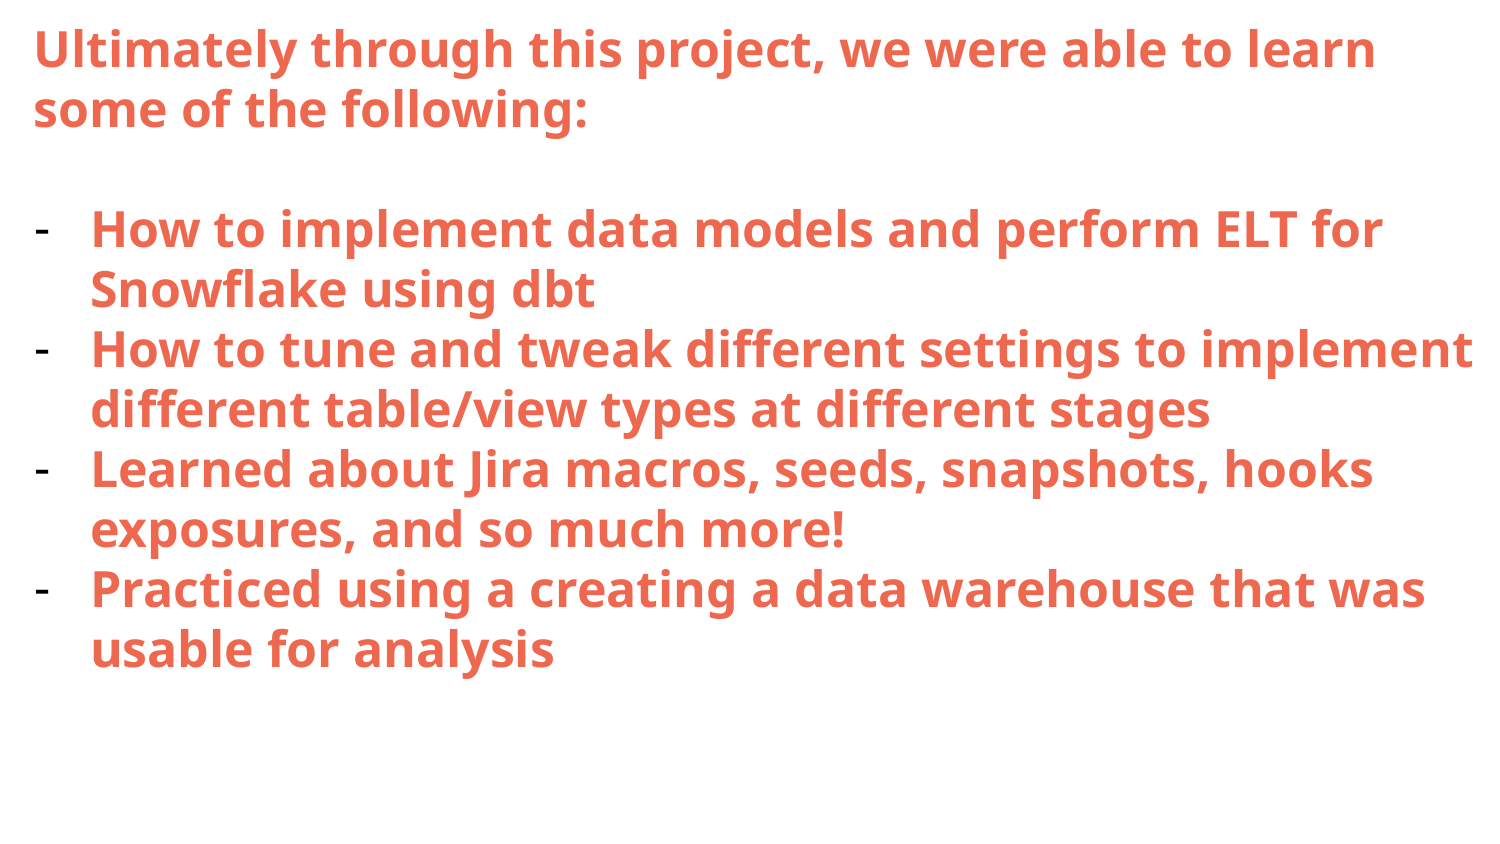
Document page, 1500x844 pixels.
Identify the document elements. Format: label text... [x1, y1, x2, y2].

text_box Ultimately through this project, we were able to learn some of the following: How to implement data models and perform ELT for Snowflake using dbt How to tune and tweak different settings to implement different table/view types at different stages Learned about Jira macros, seeds, snapshots, hooks exposures, and so much more! Practiced using a creating a data warehouse that was usable for analysis [18, 2, 1500, 422]
